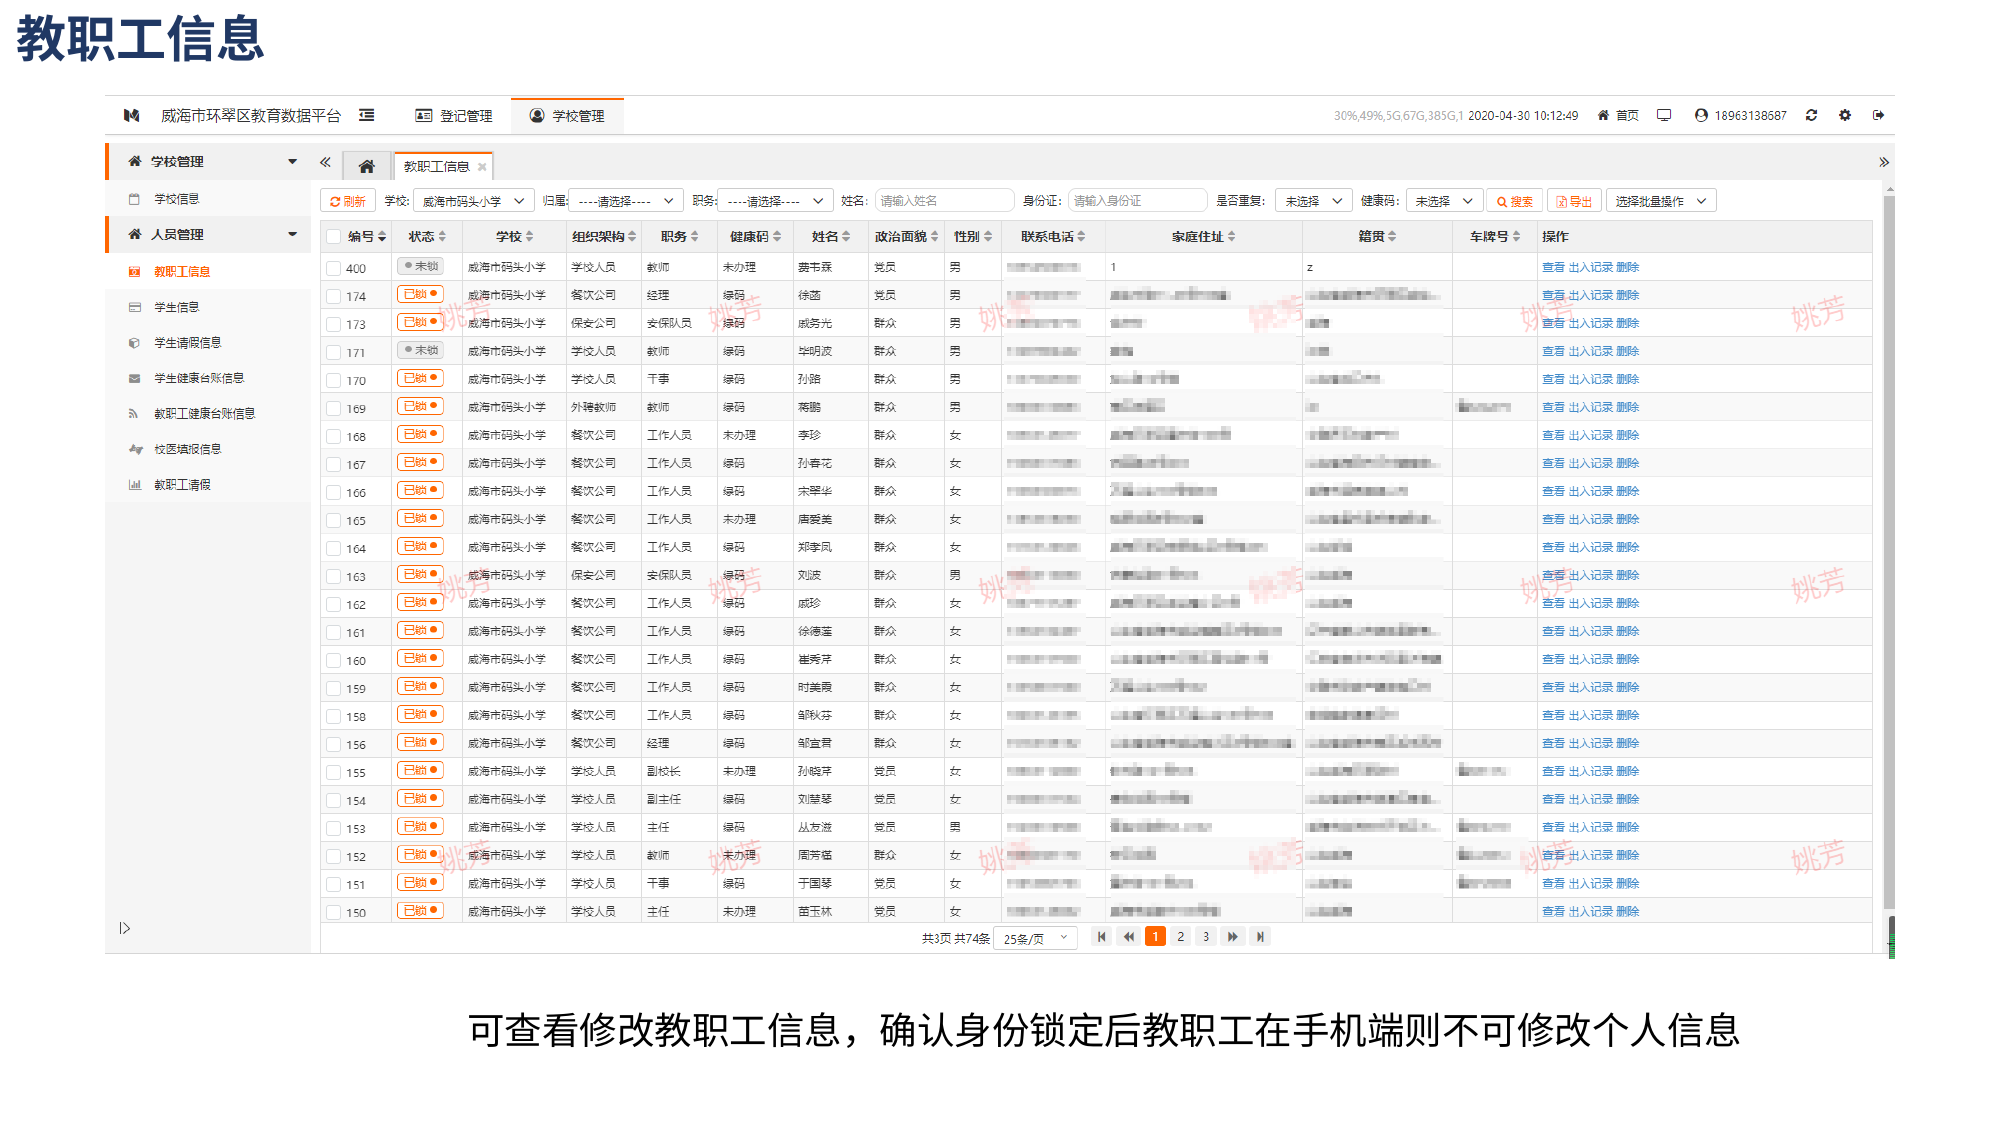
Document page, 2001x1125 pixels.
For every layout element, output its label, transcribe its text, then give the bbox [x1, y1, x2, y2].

text_box 教职工信息 [1, 0, 282, 75]
picture [105, 94, 1895, 959]
text_box 可查看修改教职工信息，确认身份锁定后教职工在手机端则不可修改个人信息 [452, 1000, 1758, 1060]
